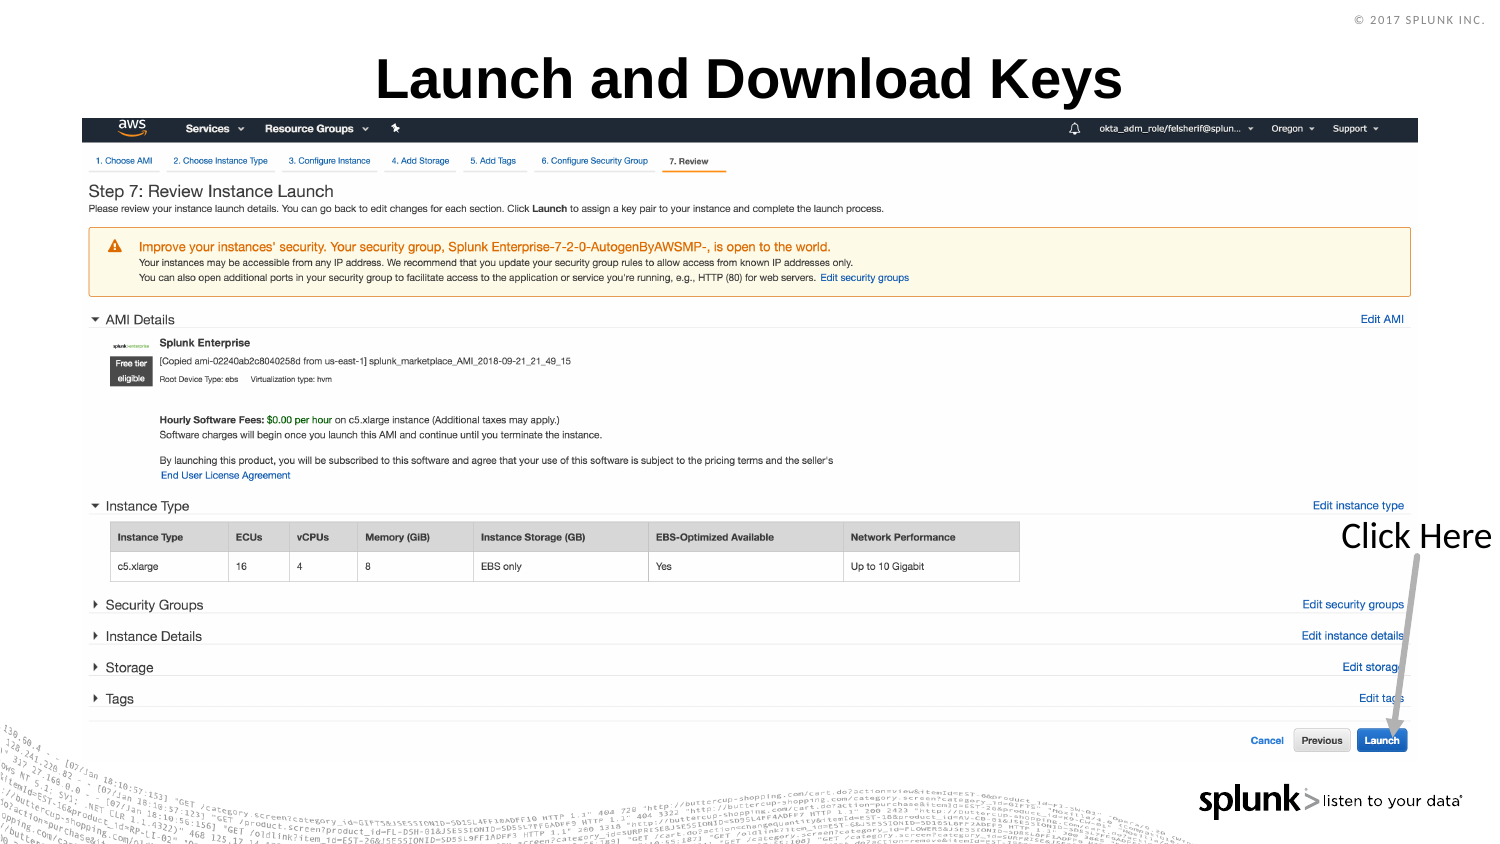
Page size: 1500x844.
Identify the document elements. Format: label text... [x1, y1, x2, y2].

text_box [1392, 556, 1418, 738]
picture [0, 0, 1500, 844]
title Launch and Download Keys [56, 38, 1444, 93]
text_box Click Here [1418, 510, 1493, 556]
